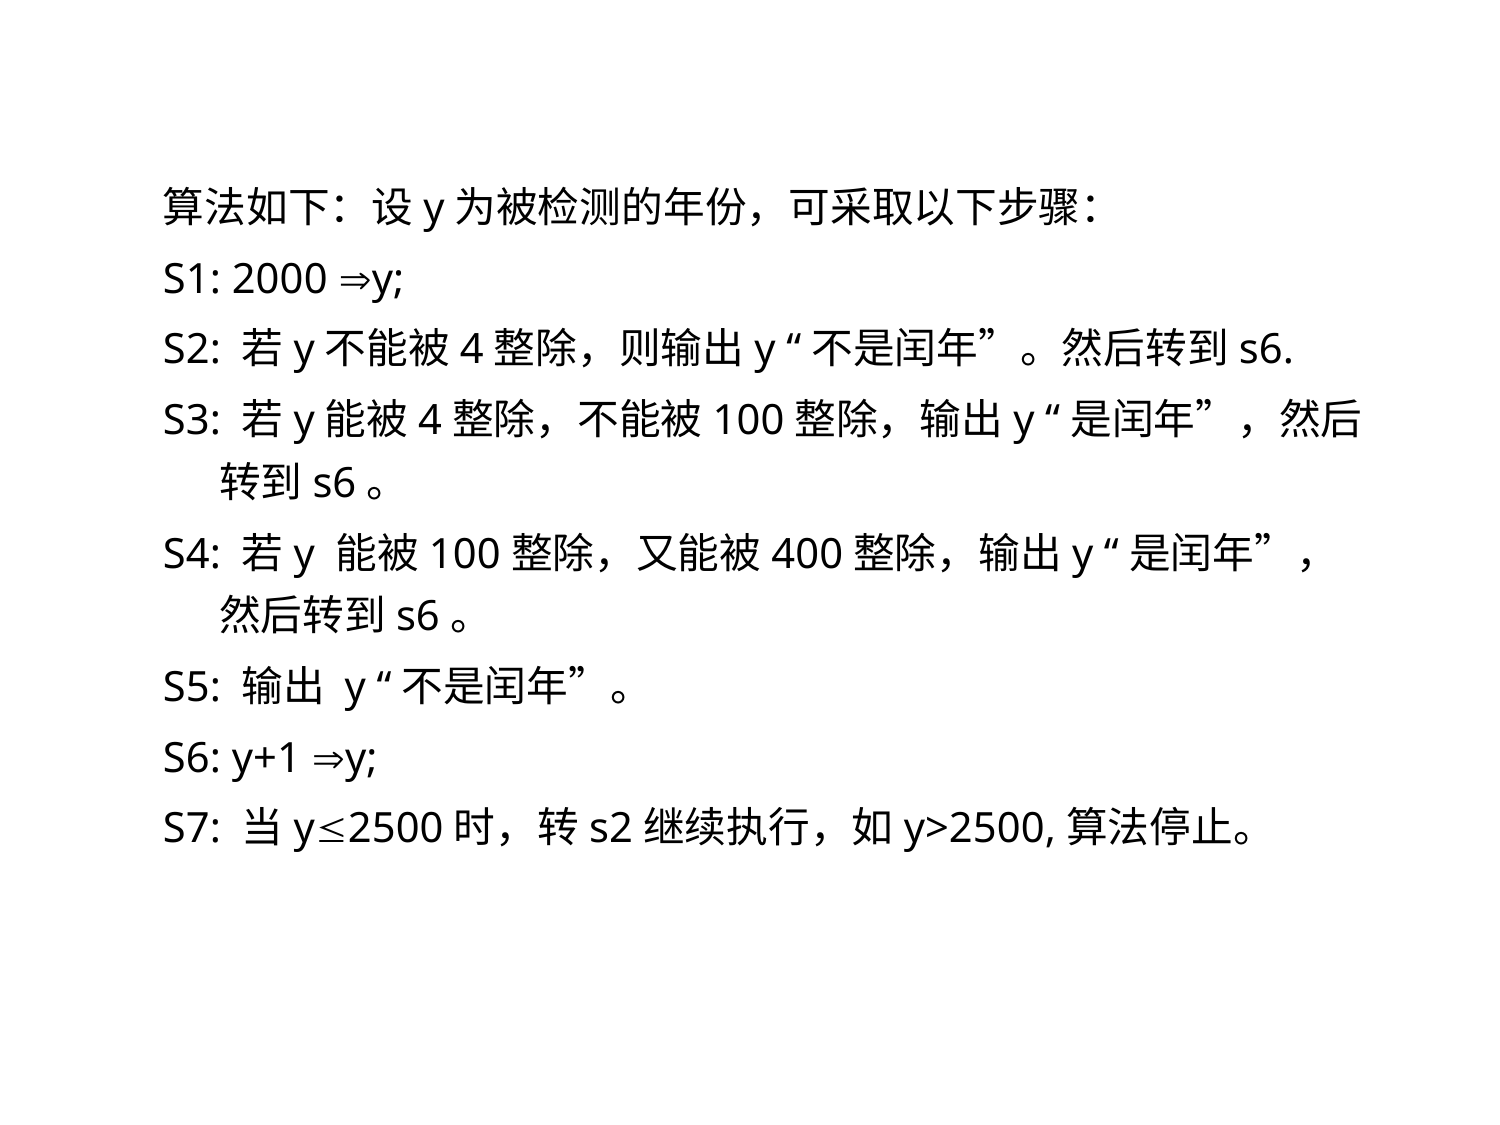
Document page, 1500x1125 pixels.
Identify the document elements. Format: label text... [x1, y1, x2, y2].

list 算法如下：设y为被检测的年份，可采取以下步骤： S1: 2000 y; S2: 若y不能被4整除，则输出y “不是闰年”。然后转到s6. S3: 若y能被4整除，不能被100整除，输出y “是闰年”，然后转到s6。 S4: 若y 能被100整除，又能被400整除，输出y “是闰年”，然后转到s6。 S5: 输出 y “不是闰年”。 S6: y+1 y; S7: 当y2500时，转s2继续执行，如y>2500,算法停止。 [147, 160, 1383, 958]
